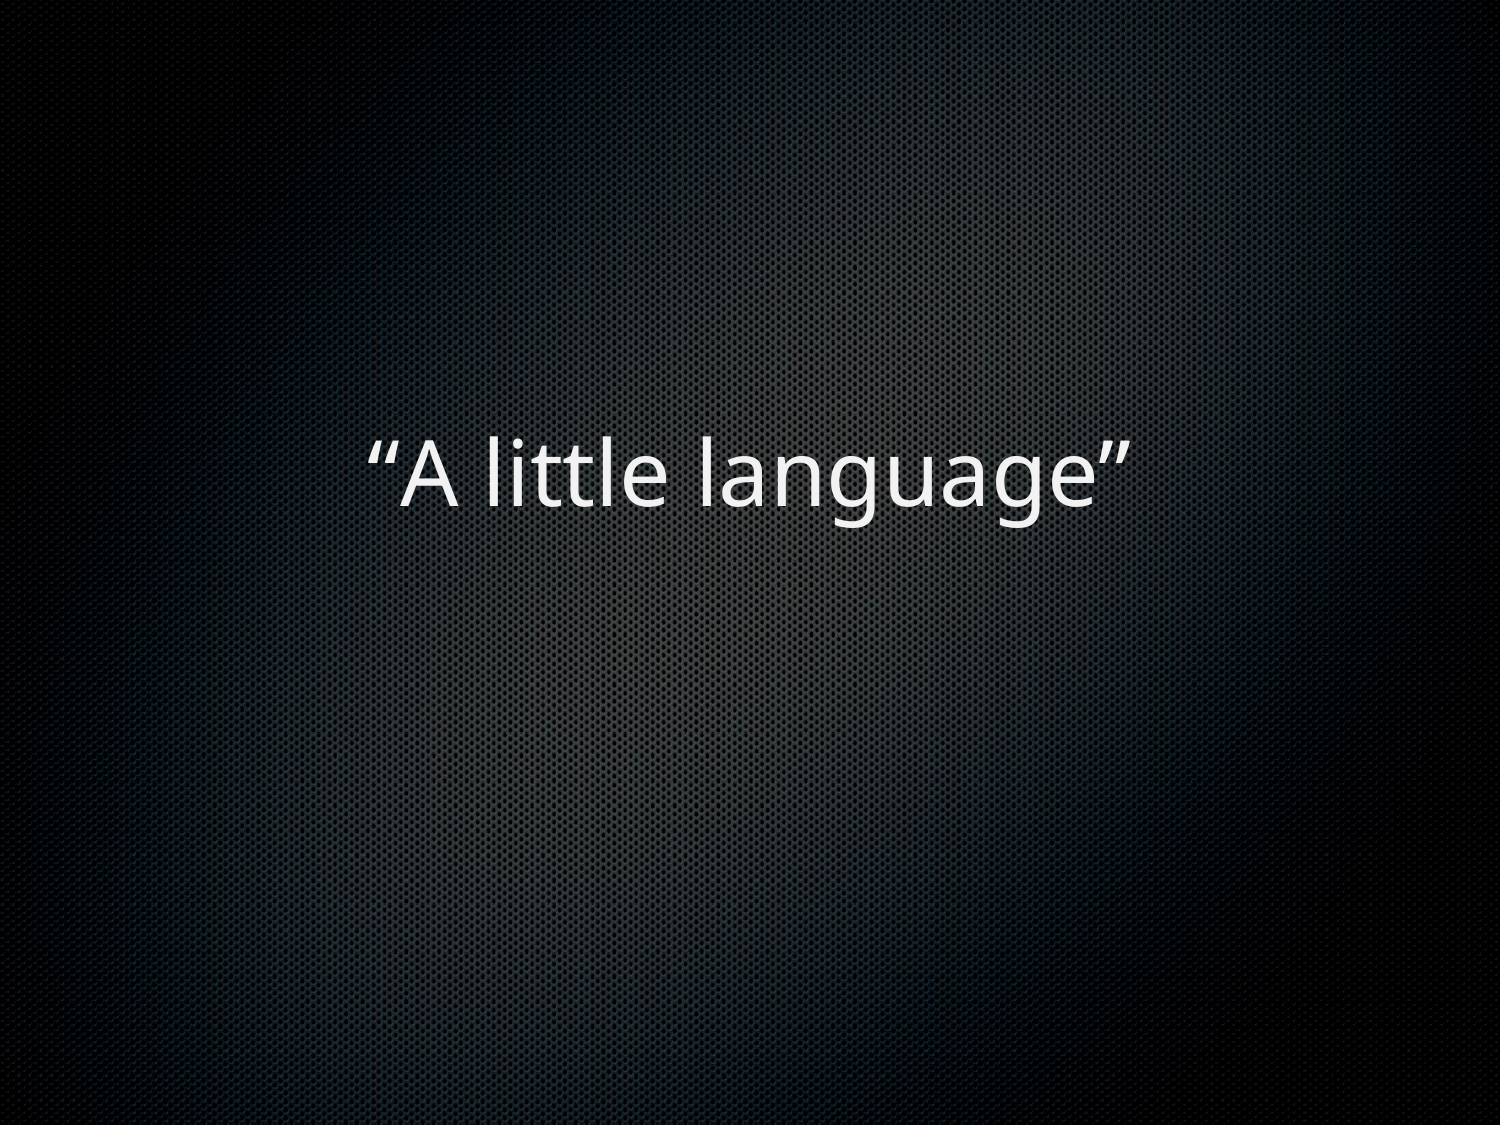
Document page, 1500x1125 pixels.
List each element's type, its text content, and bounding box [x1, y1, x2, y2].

picture [0, 0, 1500, 1125]
title “A little language” [112, 349, 1388, 591]
